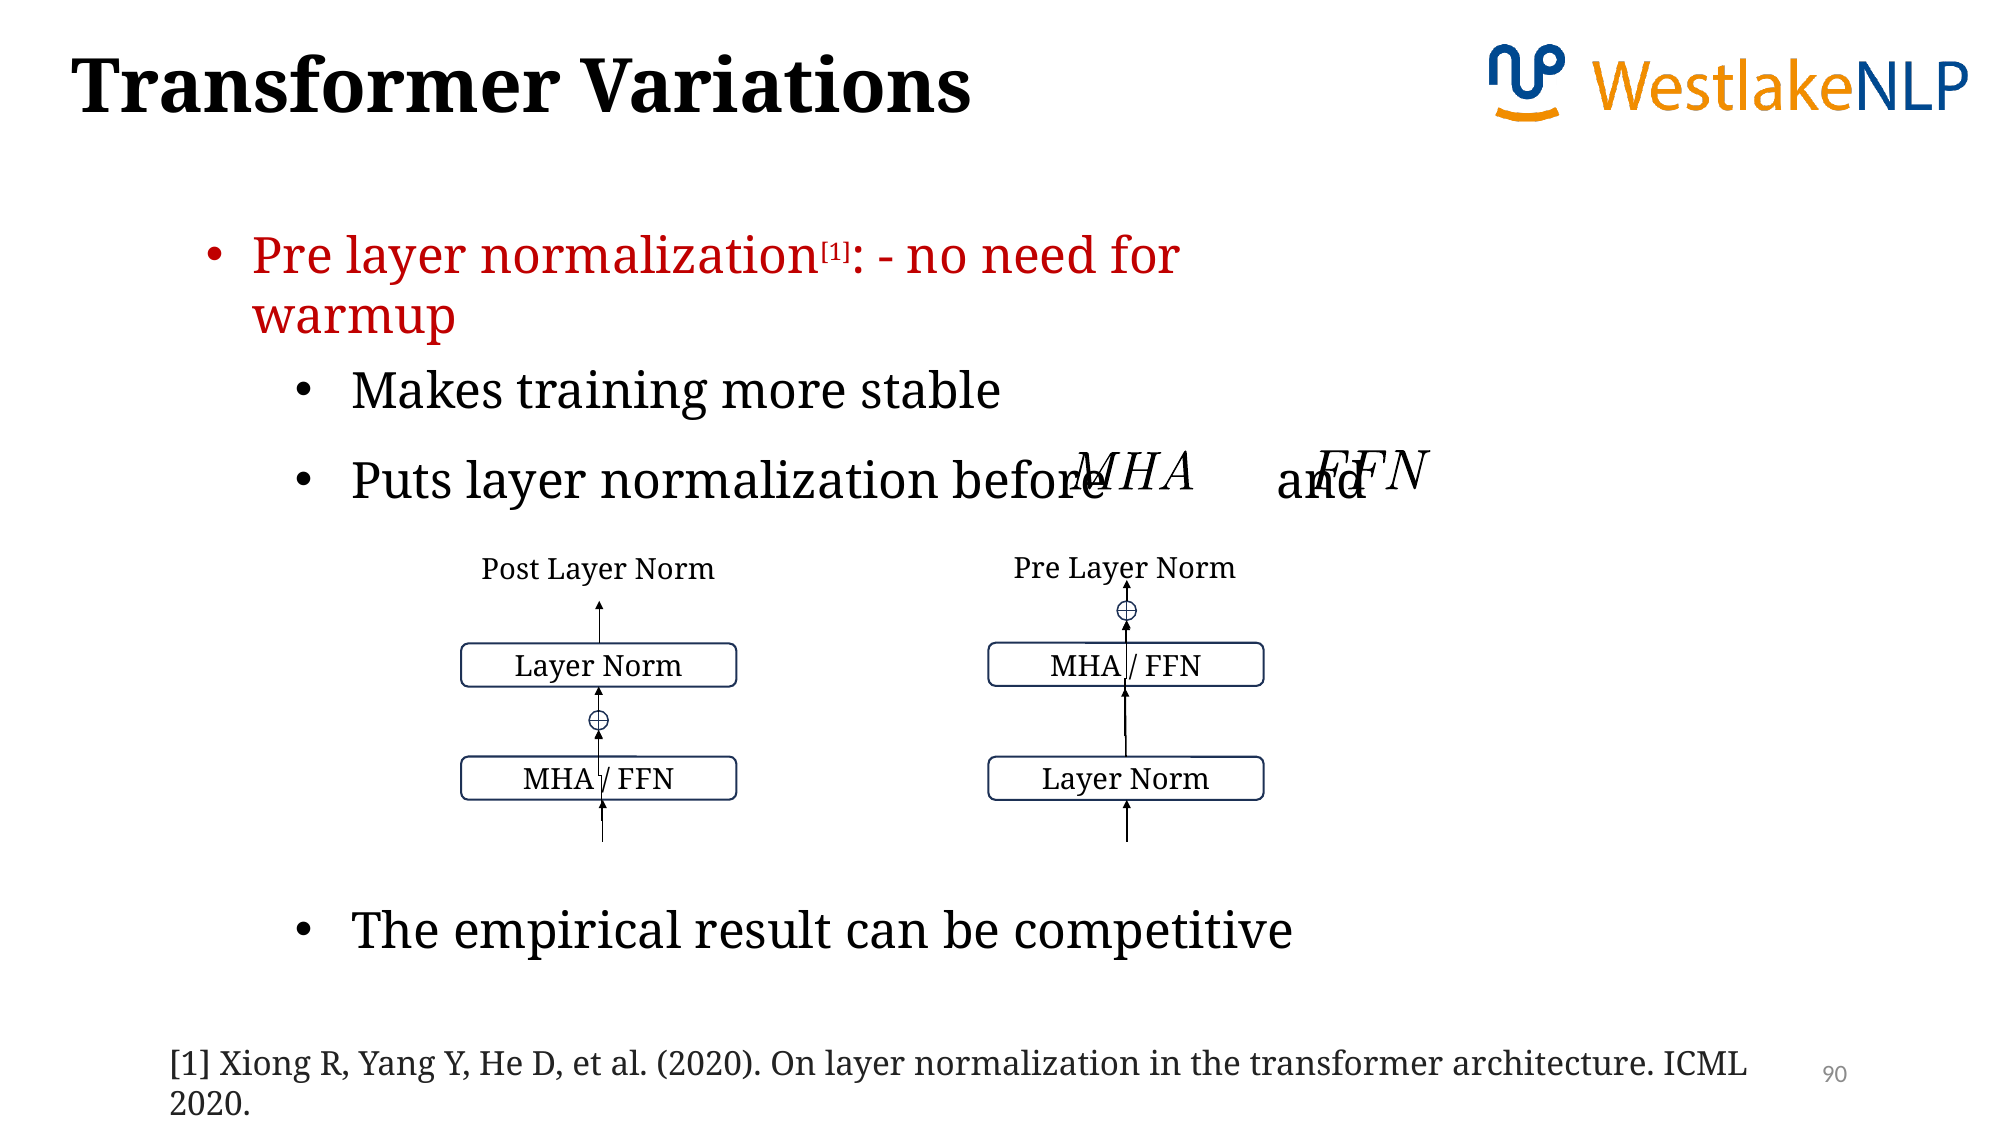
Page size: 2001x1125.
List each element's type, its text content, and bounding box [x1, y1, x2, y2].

text_box Layer Norm [460, 642, 738, 688]
text_box [1347, 450, 1387, 490]
text_box MHA / FFN [460, 755, 601, 801]
text_box [1069, 452, 1121, 490]
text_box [1058, 669, 1184, 678]
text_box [545, 764, 646, 777]
text_box [1118, 452, 1162, 490]
picture [1459, 0, 2000, 170]
text_box [1116, 600, 1138, 621]
text_box MHA / FFN [1126, 641, 1265, 687]
text_box Makes training more stable Puts layer normalization before and The empirical result can be competitive [279, 320, 1734, 1034]
text_box [1158, 450, 1194, 490]
text_box Transformer Variations [56, 29, 1368, 135]
text_box [1] Xiong R, Yang Y, He D, et al. (2020). On layer normalization in the transformer architecture. ICML 2020. [154, 1034, 1793, 1125]
text_box Pre Layer Norm [998, 541, 1252, 592]
text_box MHA / FFN [599, 755, 738, 801]
text_box [1310, 450, 1349, 490]
text_box MHA / FFN [987, 641, 1126, 687]
slide_number 90 [1793, 1042, 1863, 1103]
text_box Layer Norm [987, 755, 1265, 801]
text_box [1385, 450, 1431, 490]
text_box Post Layer Norm [466, 542, 731, 593]
text_box Pre layer normalization[1]: - no need for warmup [191, 215, 1394, 351]
text_box [588, 709, 610, 731]
